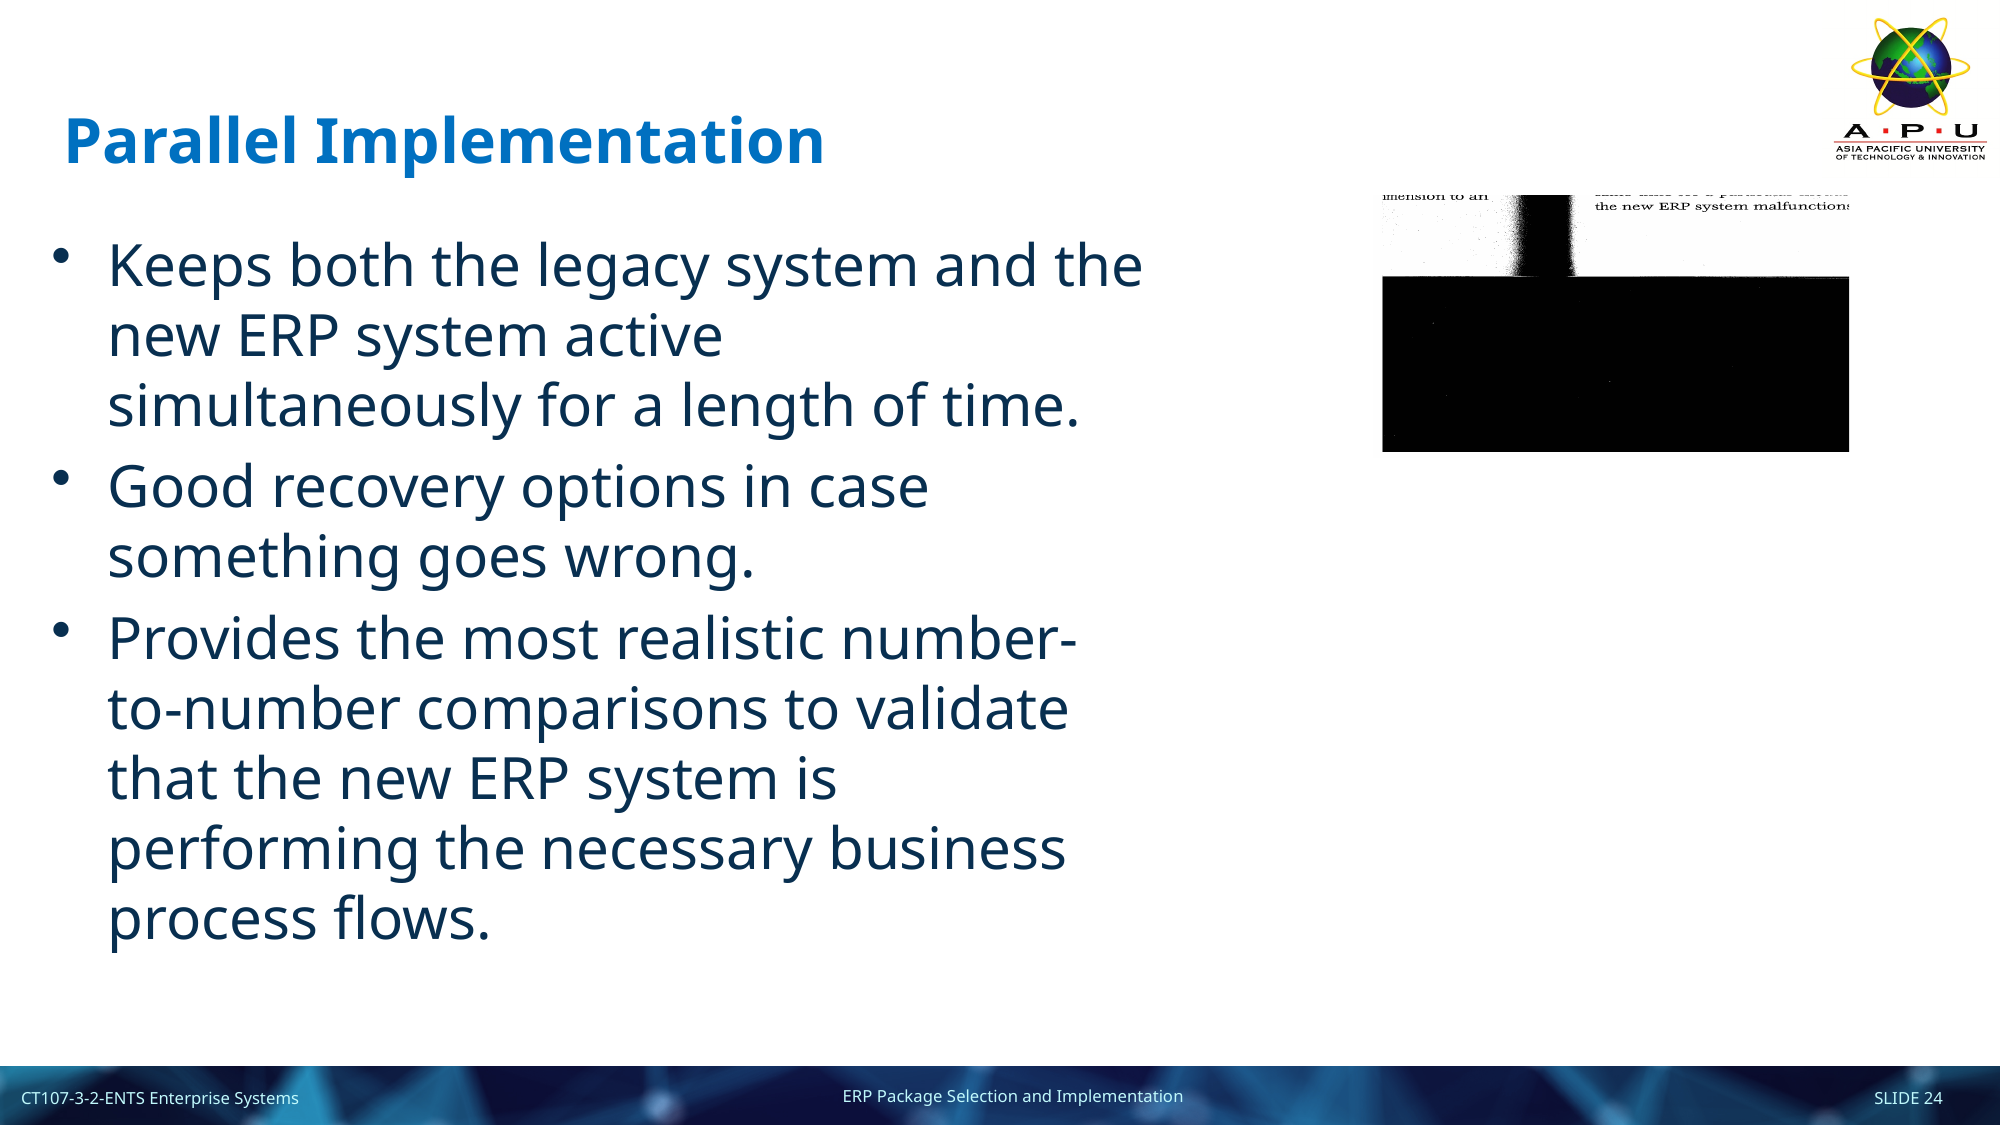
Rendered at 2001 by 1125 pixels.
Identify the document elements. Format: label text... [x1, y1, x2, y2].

picture [1822, 0, 2000, 178]
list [1241, 195, 1850, 973]
picture [0, 1066, 2000, 1125]
text_box Keeps both the legacy system and the new ERP system active simultaneously for a length of time. Good recovery options in case something goes wrong. Provides the most realistic number-to-number comparisons to validate that the new ERP system is performing the necessary business process flows. [36, 220, 1164, 1041]
title Parallel Implementation [48, 45, 1764, 233]
